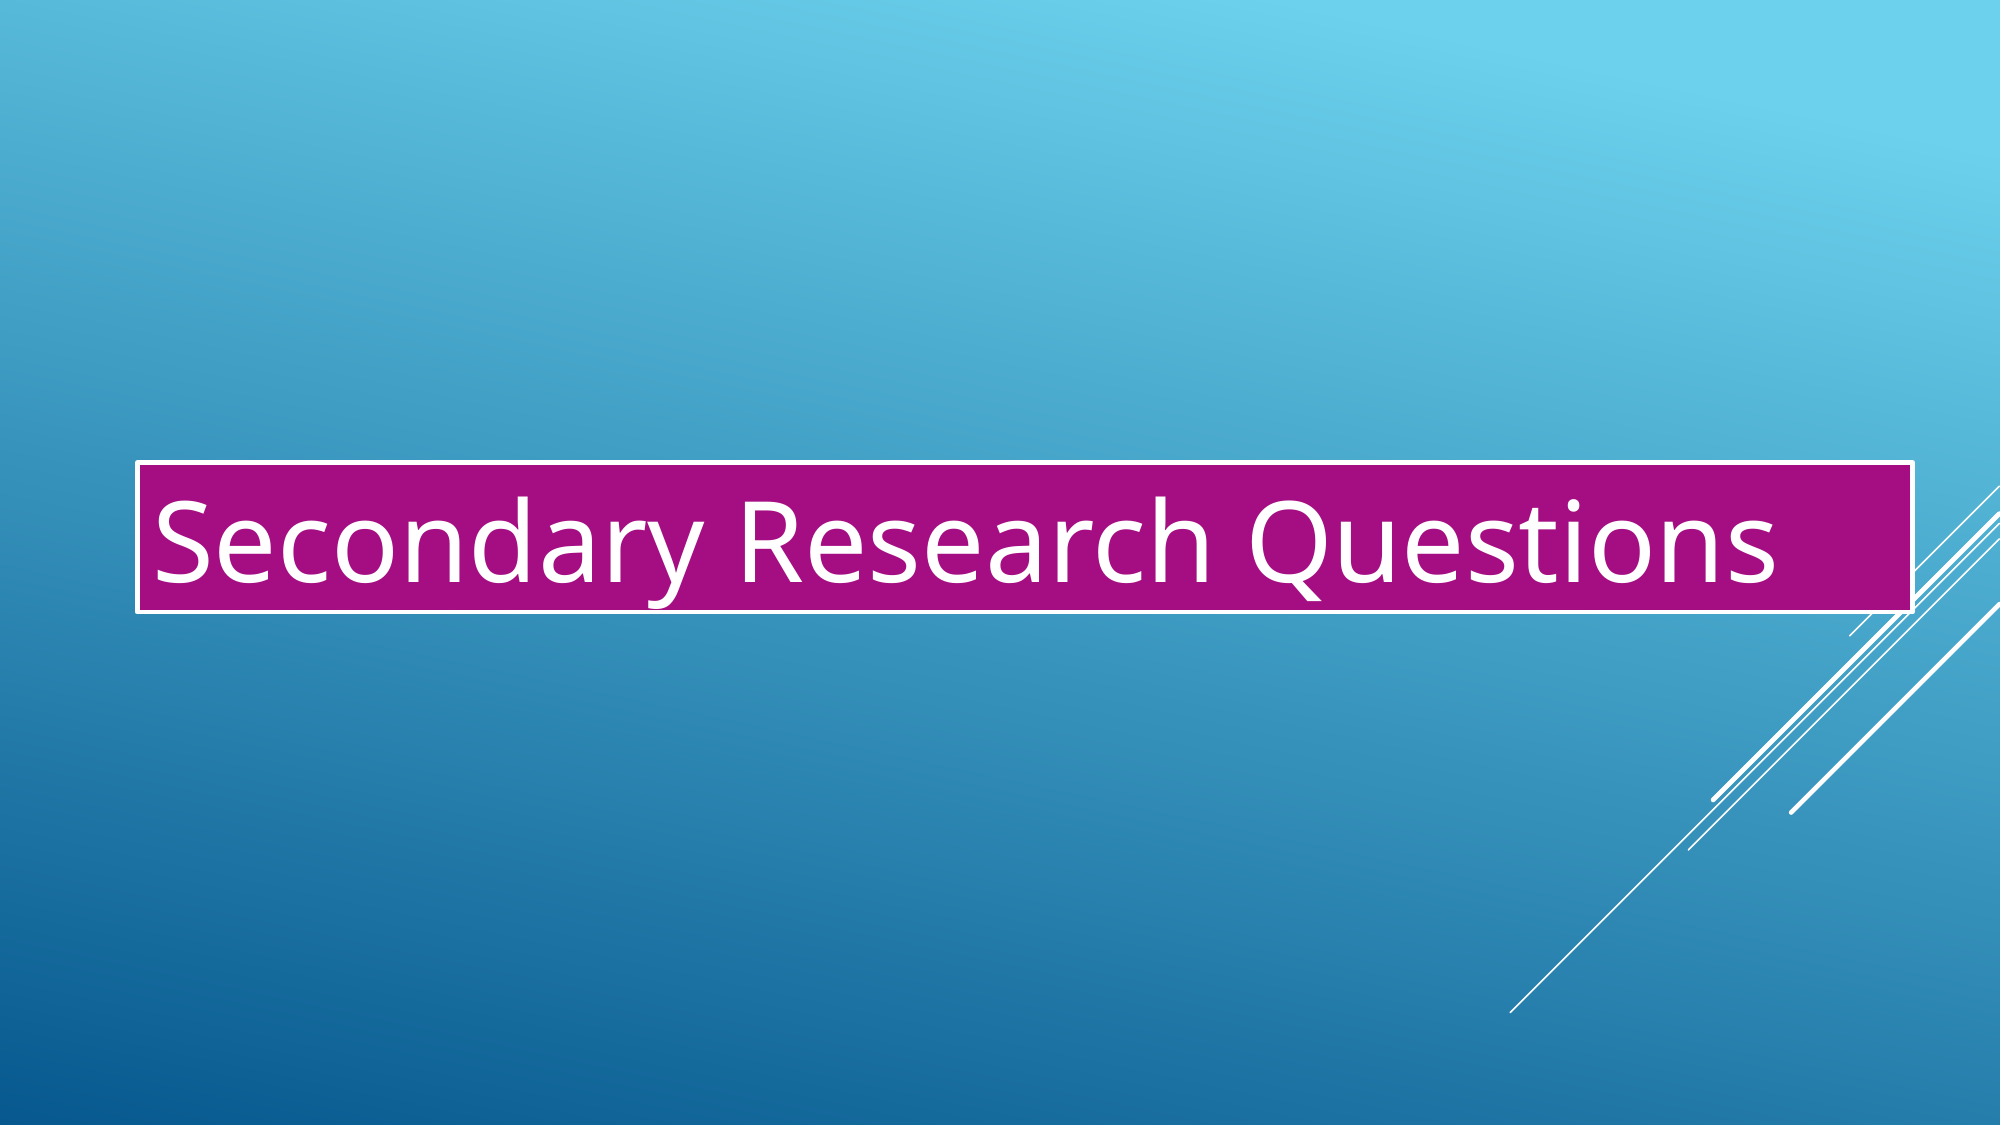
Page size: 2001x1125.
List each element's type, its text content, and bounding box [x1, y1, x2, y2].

text_box Secondary Research Questions [135, 460, 1915, 614]
